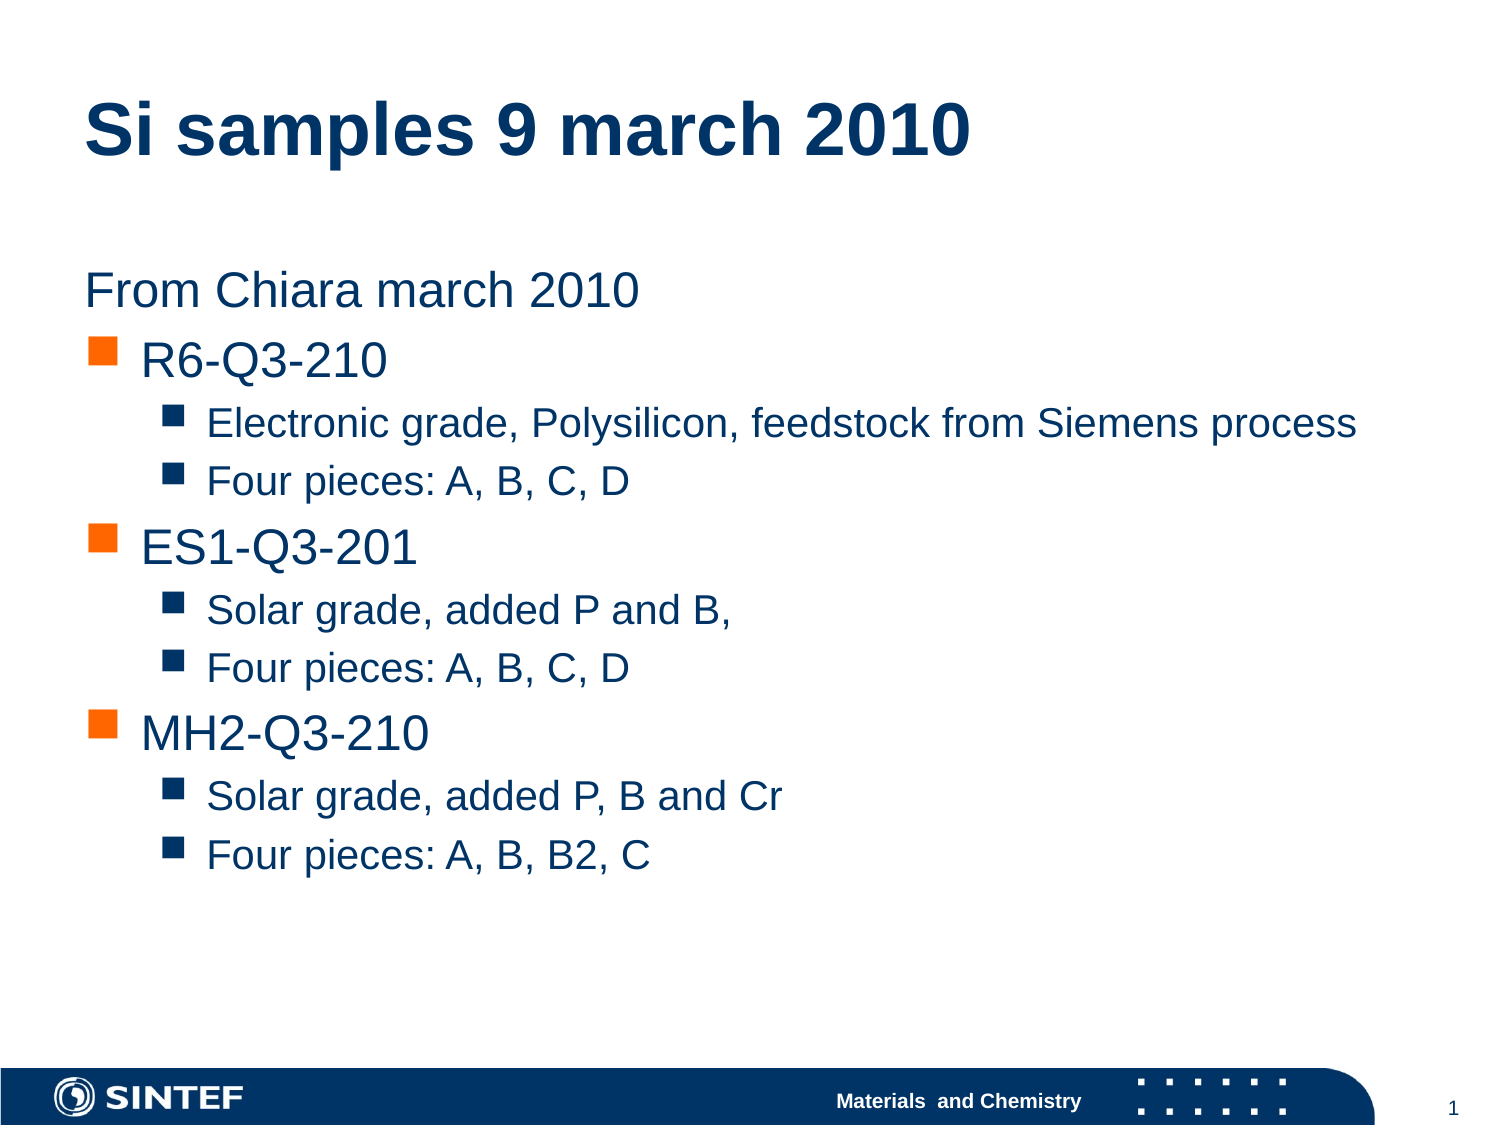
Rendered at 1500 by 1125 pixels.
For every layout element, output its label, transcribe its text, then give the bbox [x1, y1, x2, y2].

picture [0, 1068, 1375, 1125]
list From Chiara march 2010 R6-Q3-210 Electronic grade, Polysilicon, feedstock from Siemens process Four pieces: A, B, C, D ES1-Q3-201 Solar grade, added P and B, Four pieces: A, B, C, D MH2-Q3-210 Solar grade, added P, B and Cr Four pieces: A, B, B2, C [69, 249, 1455, 976]
title Si samples 9 march 2010 [69, 49, 1455, 201]
slide_number 1 [1311, 1087, 1475, 1125]
